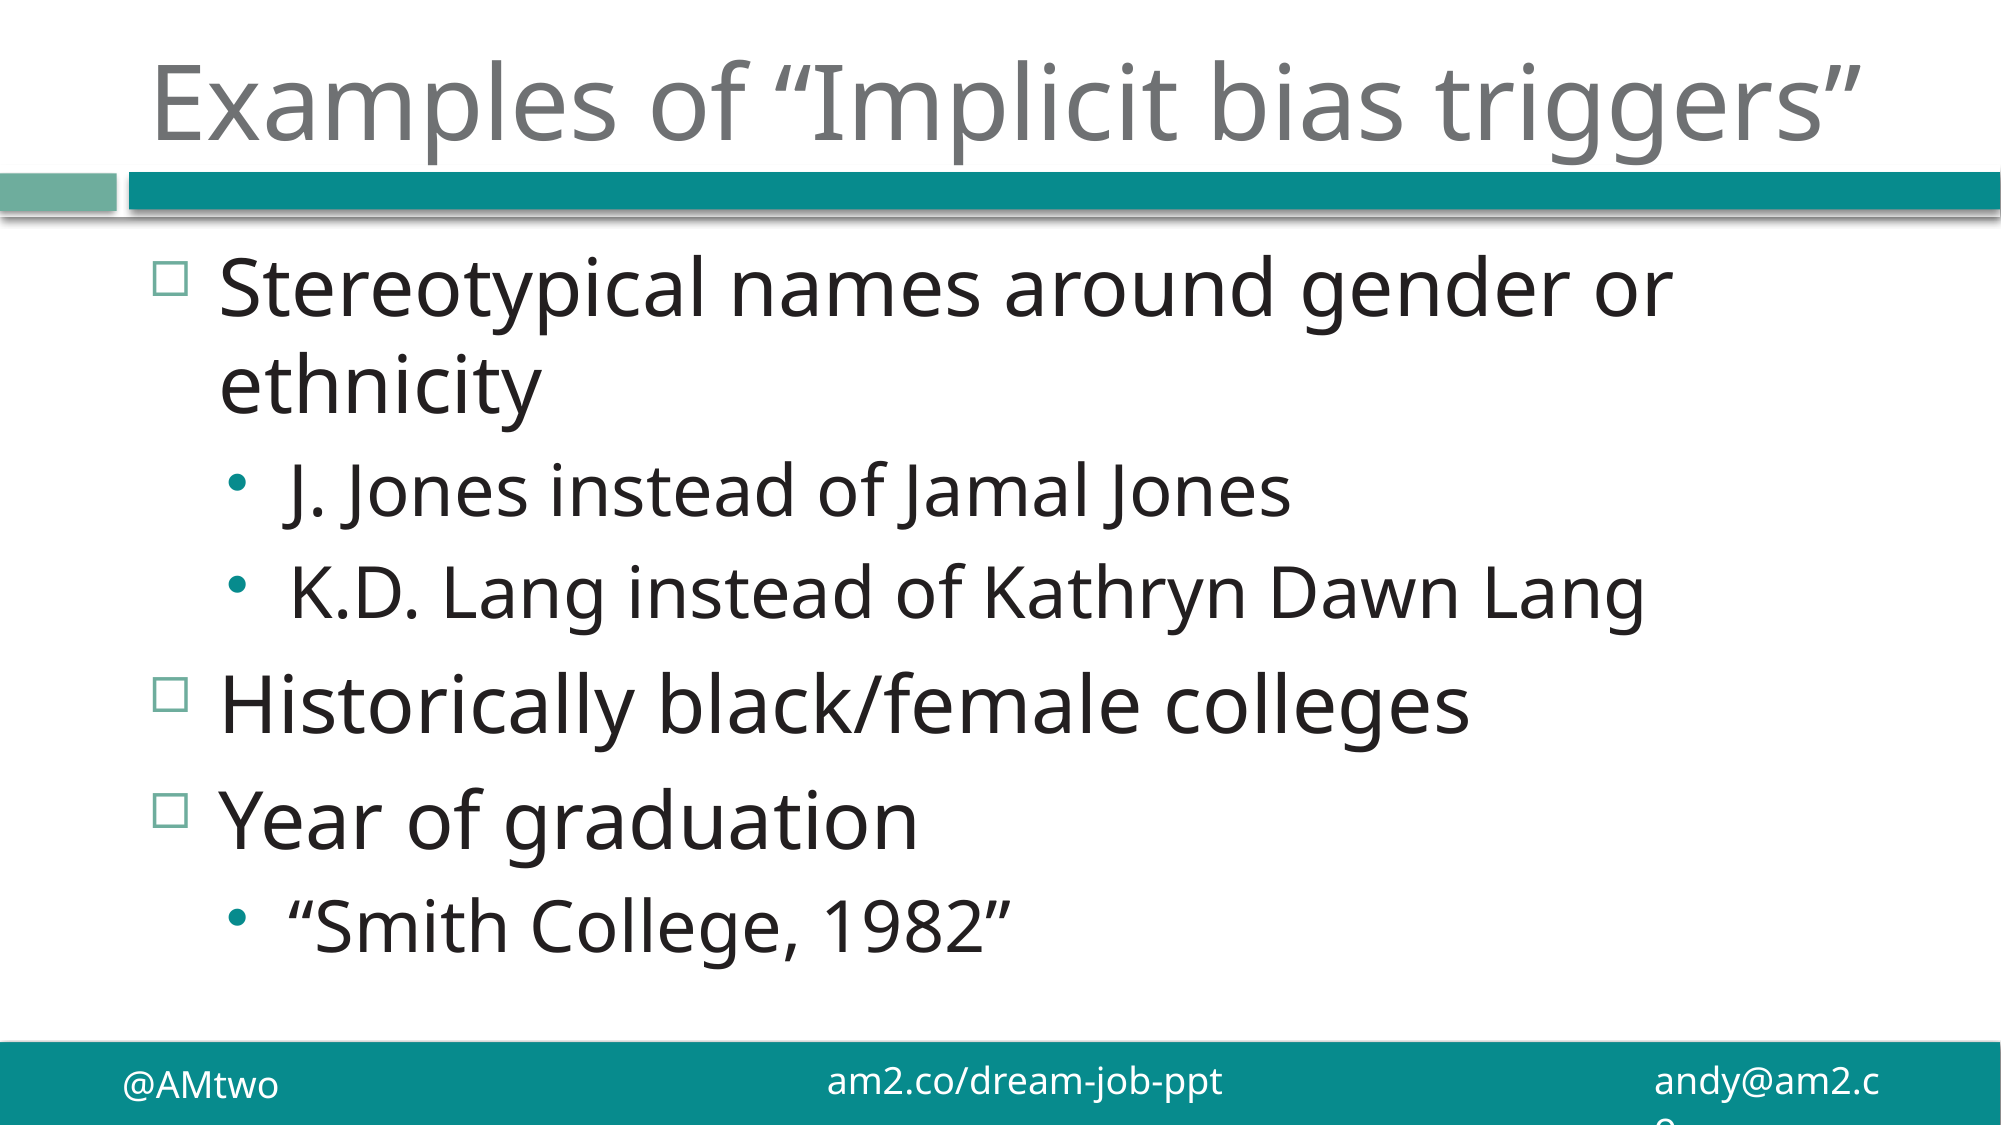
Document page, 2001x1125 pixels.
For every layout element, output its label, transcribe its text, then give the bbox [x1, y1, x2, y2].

title Examples of “Implicit bias triggers” [133, 15, 1917, 169]
list Stereotypical names around gender or ethnicity J. Jones instead of Jamal Jones K.D. Lang instead of Kathryn Dawn Lang Historically black/female colleges Year of graduation “Smith College, 1982” [133, 229, 1918, 1028]
